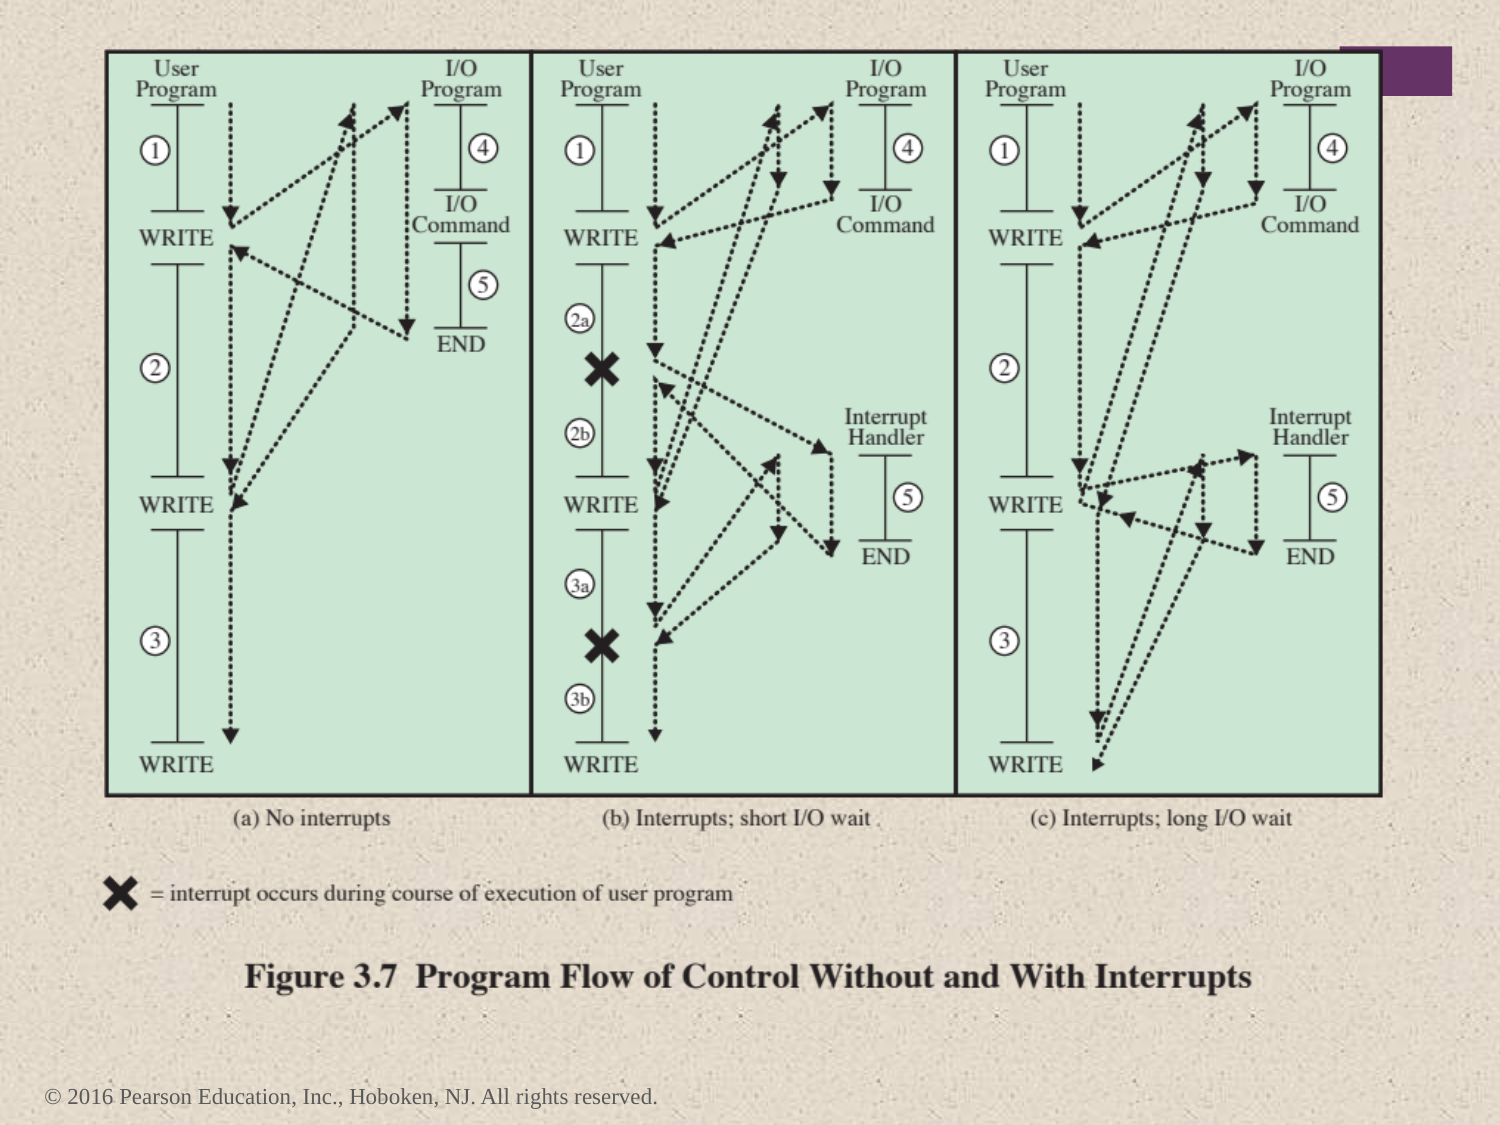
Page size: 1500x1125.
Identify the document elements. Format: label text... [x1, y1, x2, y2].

picture [0, 0, 1500, 1125]
footer © 2016 Pearson Education, Inc., Hoboken, NJ. All rights reserved. [29, 1065, 1034, 1125]
